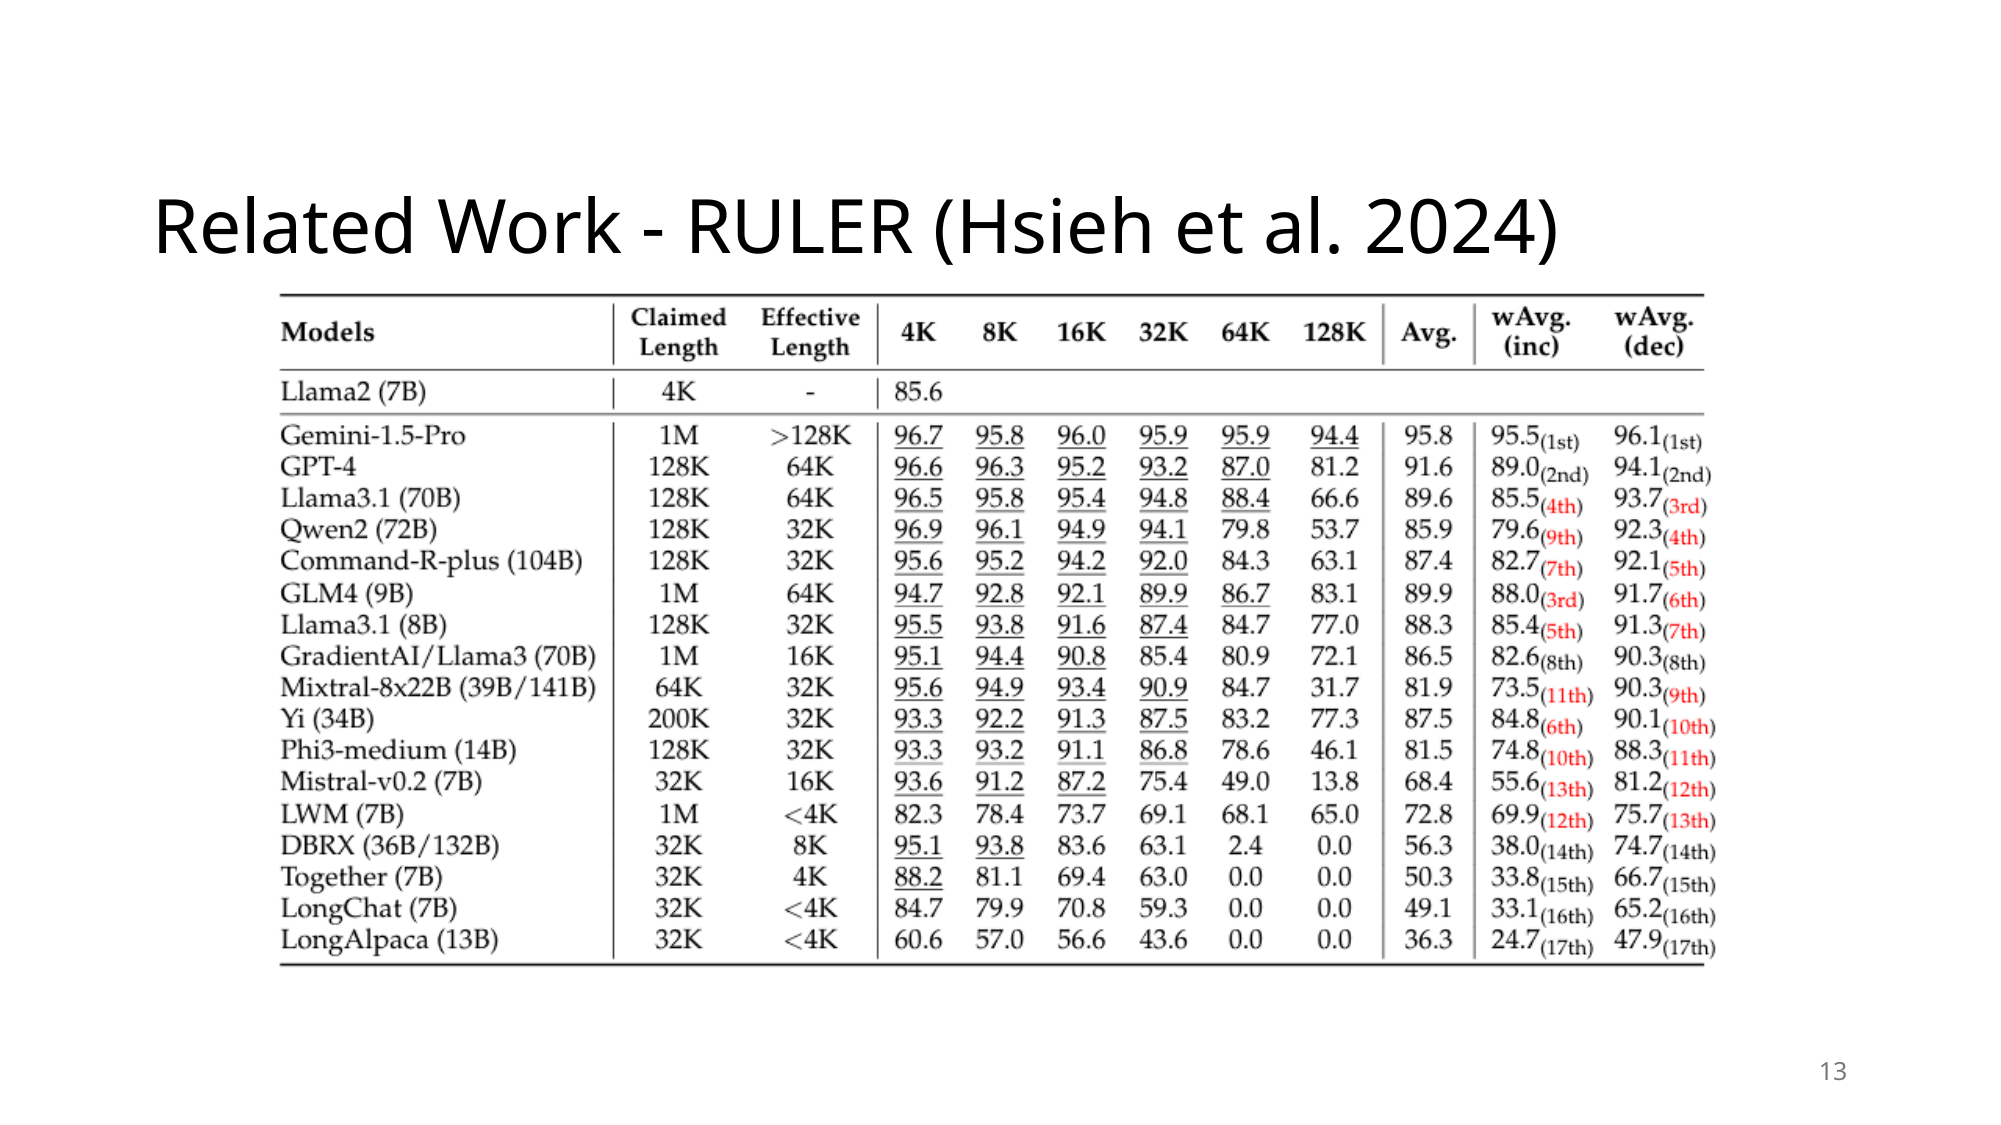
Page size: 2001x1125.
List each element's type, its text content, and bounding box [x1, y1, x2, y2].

title Related Work - RULER (Hsieh et al. 2024) [137, 59, 1863, 278]
slide_number 13 [1412, 1042, 1863, 1103]
picture [268, 276, 1731, 972]
